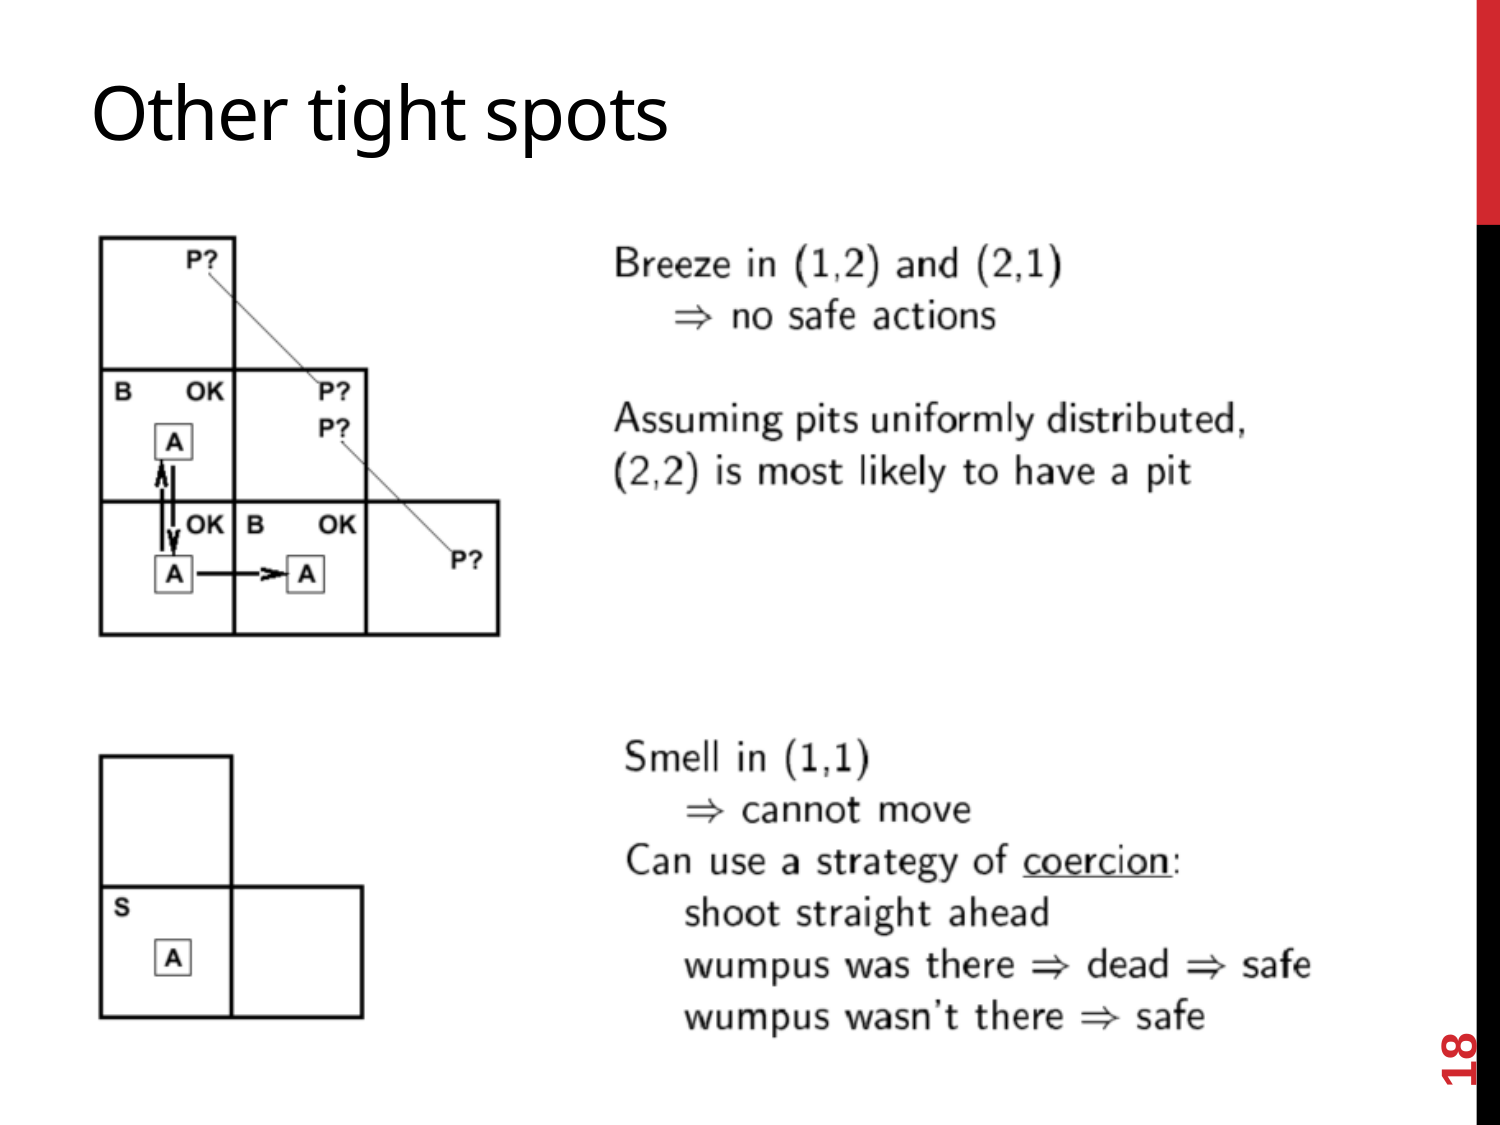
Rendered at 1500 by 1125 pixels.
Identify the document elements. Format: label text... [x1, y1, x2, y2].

title Other tight spots [75, 25, 1025, 163]
text_box 18 [1418, 887, 1479, 1104]
picture [86, 224, 1326, 1041]
